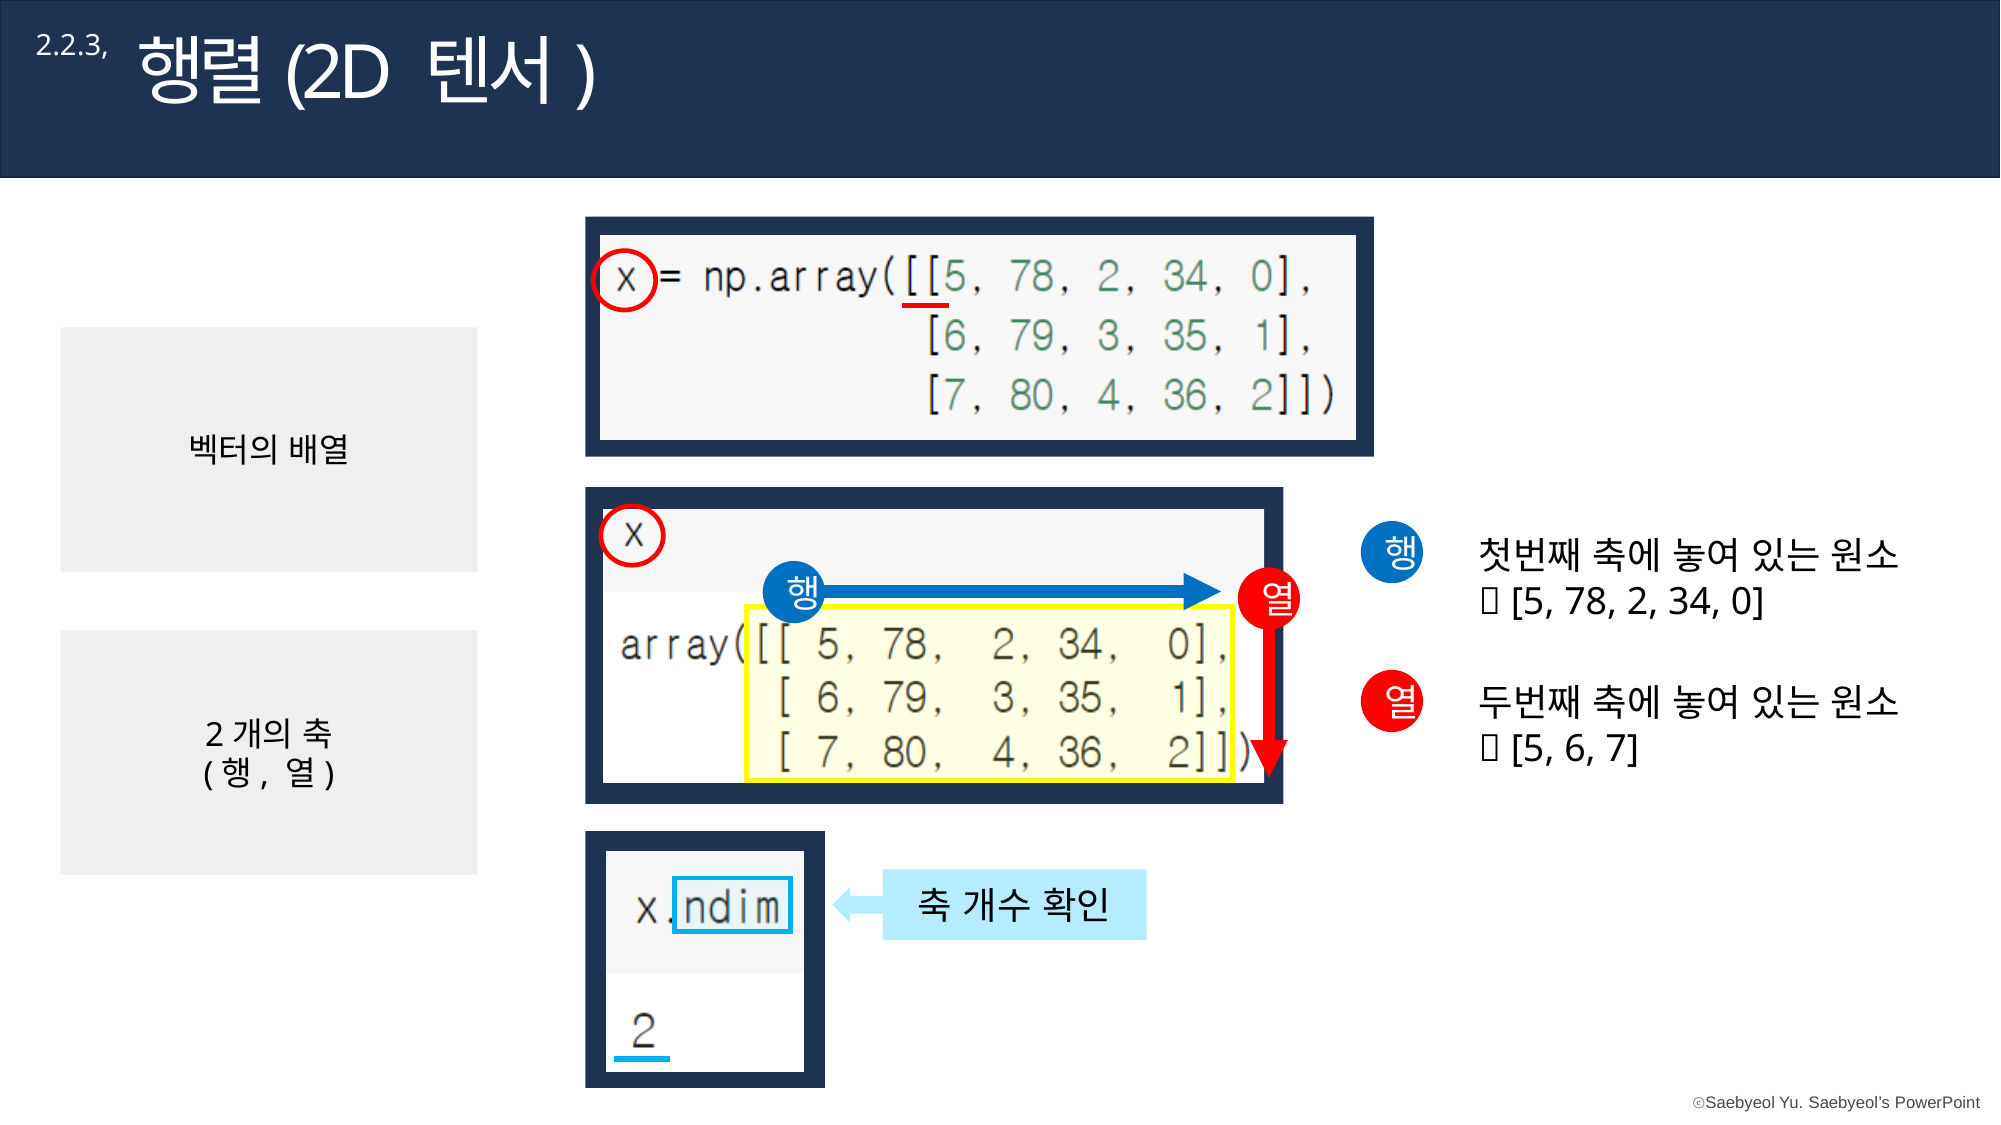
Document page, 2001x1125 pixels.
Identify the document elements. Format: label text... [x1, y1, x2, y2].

picture [600, 235, 1356, 440]
text_box 첫번째 축에 놓여 있는 원소  [5, 78, 2, 34, 0] [1463, 524, 1916, 630]
text_box [584, 830, 826, 1089]
text_box [584, 216, 1375, 458]
text_box [615, 504, 649, 509]
text_box 2.2.3, [20, 19, 132, 69]
text_box [599, 522, 603, 549]
text_box 행 [1359, 519, 1425, 585]
text_box 열 [1359, 668, 1425, 734]
text_box 벡터의 배열 [60, 326, 478, 573]
picture [605, 851, 804, 1072]
text_box 축 개수 확인 [830, 868, 1148, 942]
text_box 두번째 축에 놓여 있는 원소  [5, 6, 7] [1463, 671, 1916, 777]
text_box [584, 486, 1284, 805]
text_box 열 [1265, 566, 1302, 631]
text_box 2개의 축 (행, 열) [60, 629, 478, 876]
text_box 행렬(2D 텐서) [121, 16, 612, 122]
text_box [592, 260, 600, 301]
text_box [0, 0, 2000, 178]
picture [603, 509, 1265, 783]
